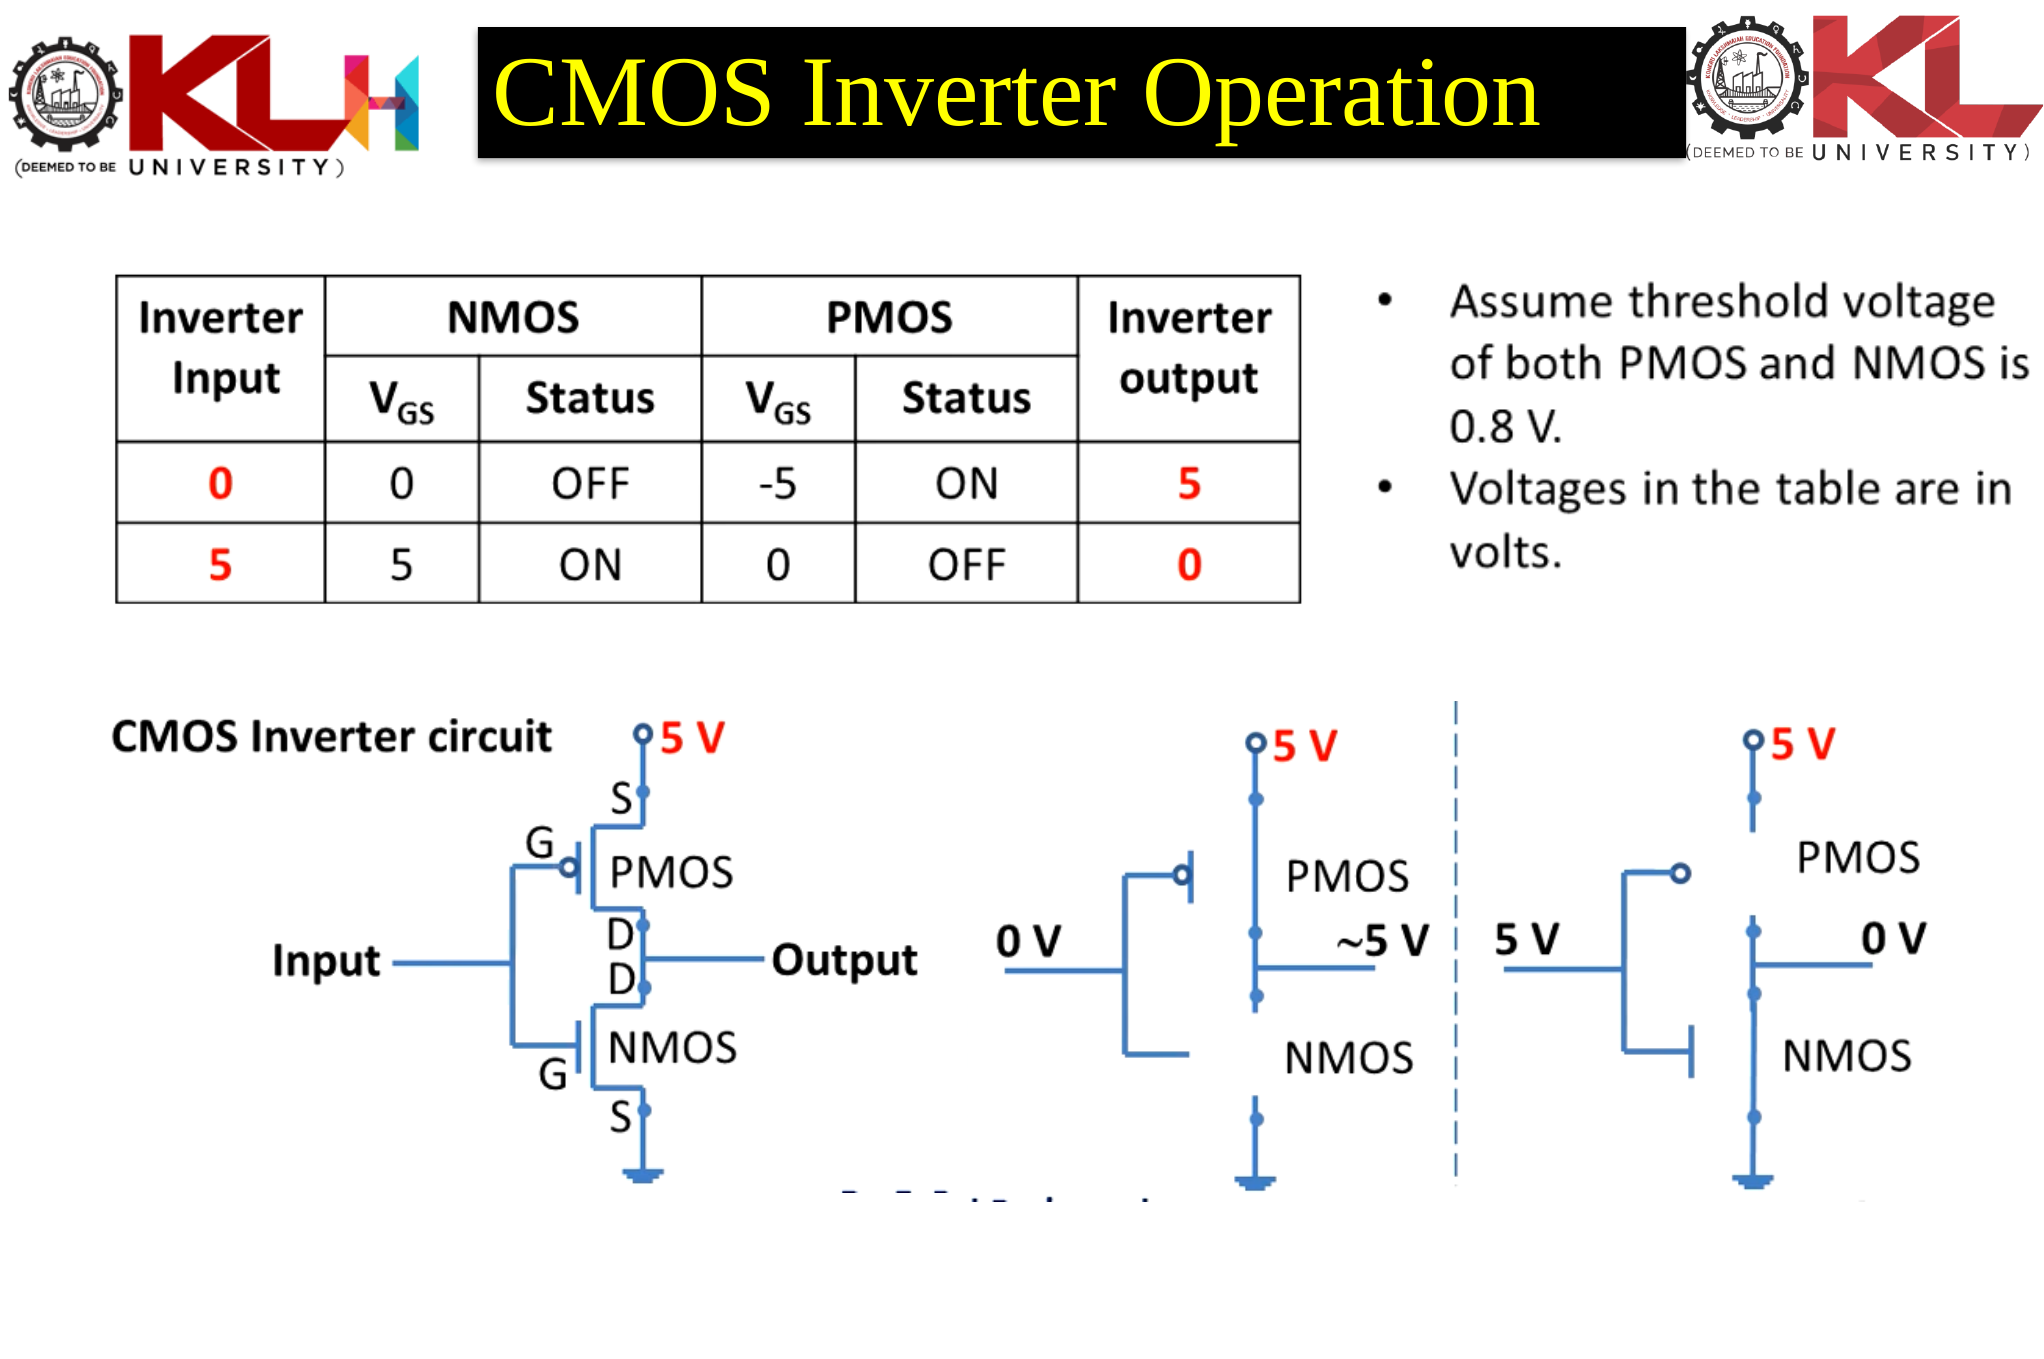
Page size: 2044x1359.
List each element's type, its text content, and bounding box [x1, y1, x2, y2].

picture [103, 264, 1314, 615]
picture [103, 692, 1459, 1202]
picture [1468, 701, 1948, 1202]
picture [1686, 15, 2044, 161]
picture [1372, 269, 2044, 582]
title CMOS Inverter Operation [477, 27, 1687, 159]
picture [0, 1, 433, 207]
